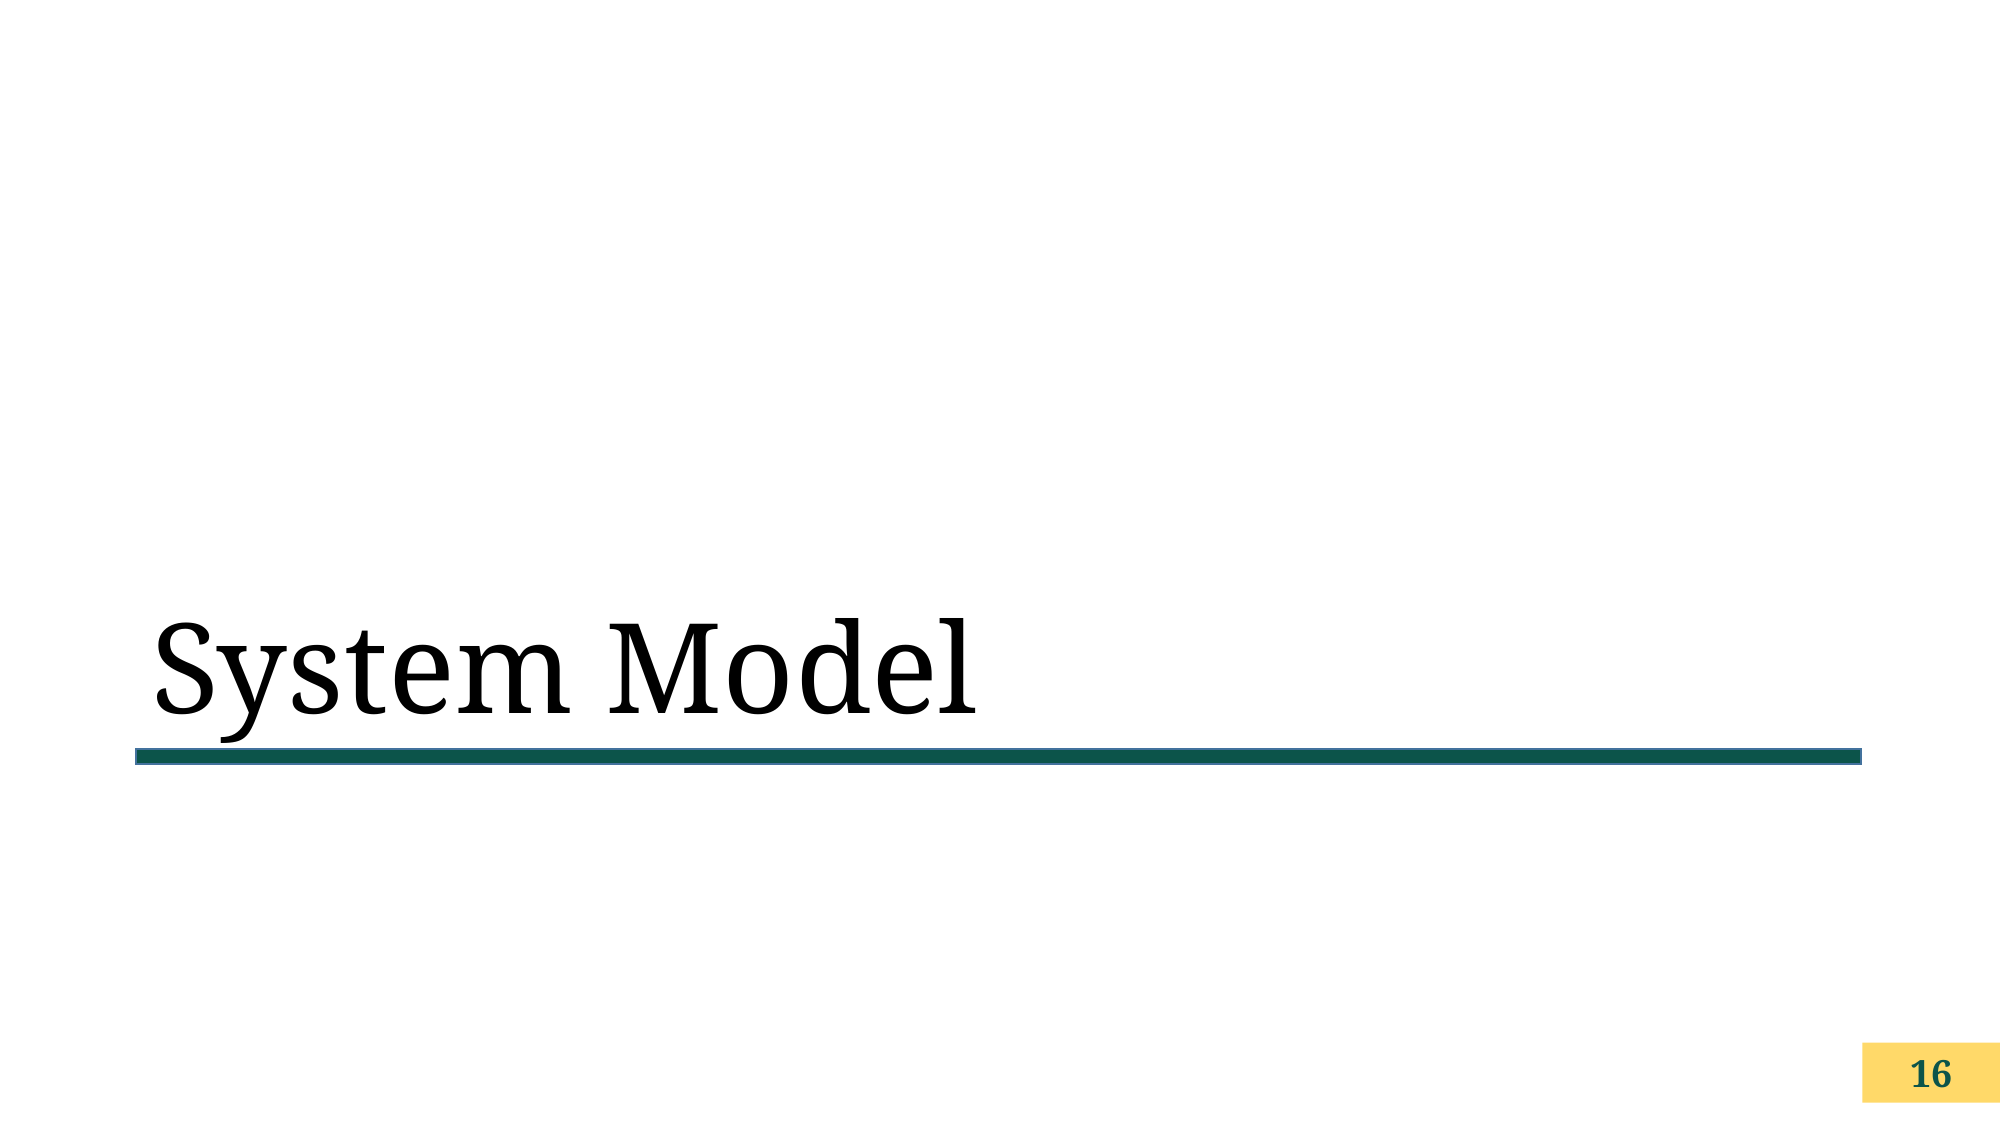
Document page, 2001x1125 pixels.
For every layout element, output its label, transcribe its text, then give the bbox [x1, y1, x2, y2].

slide_number 16 [1862, 1042, 2000, 1103]
title System Model [136, 280, 1862, 749]
